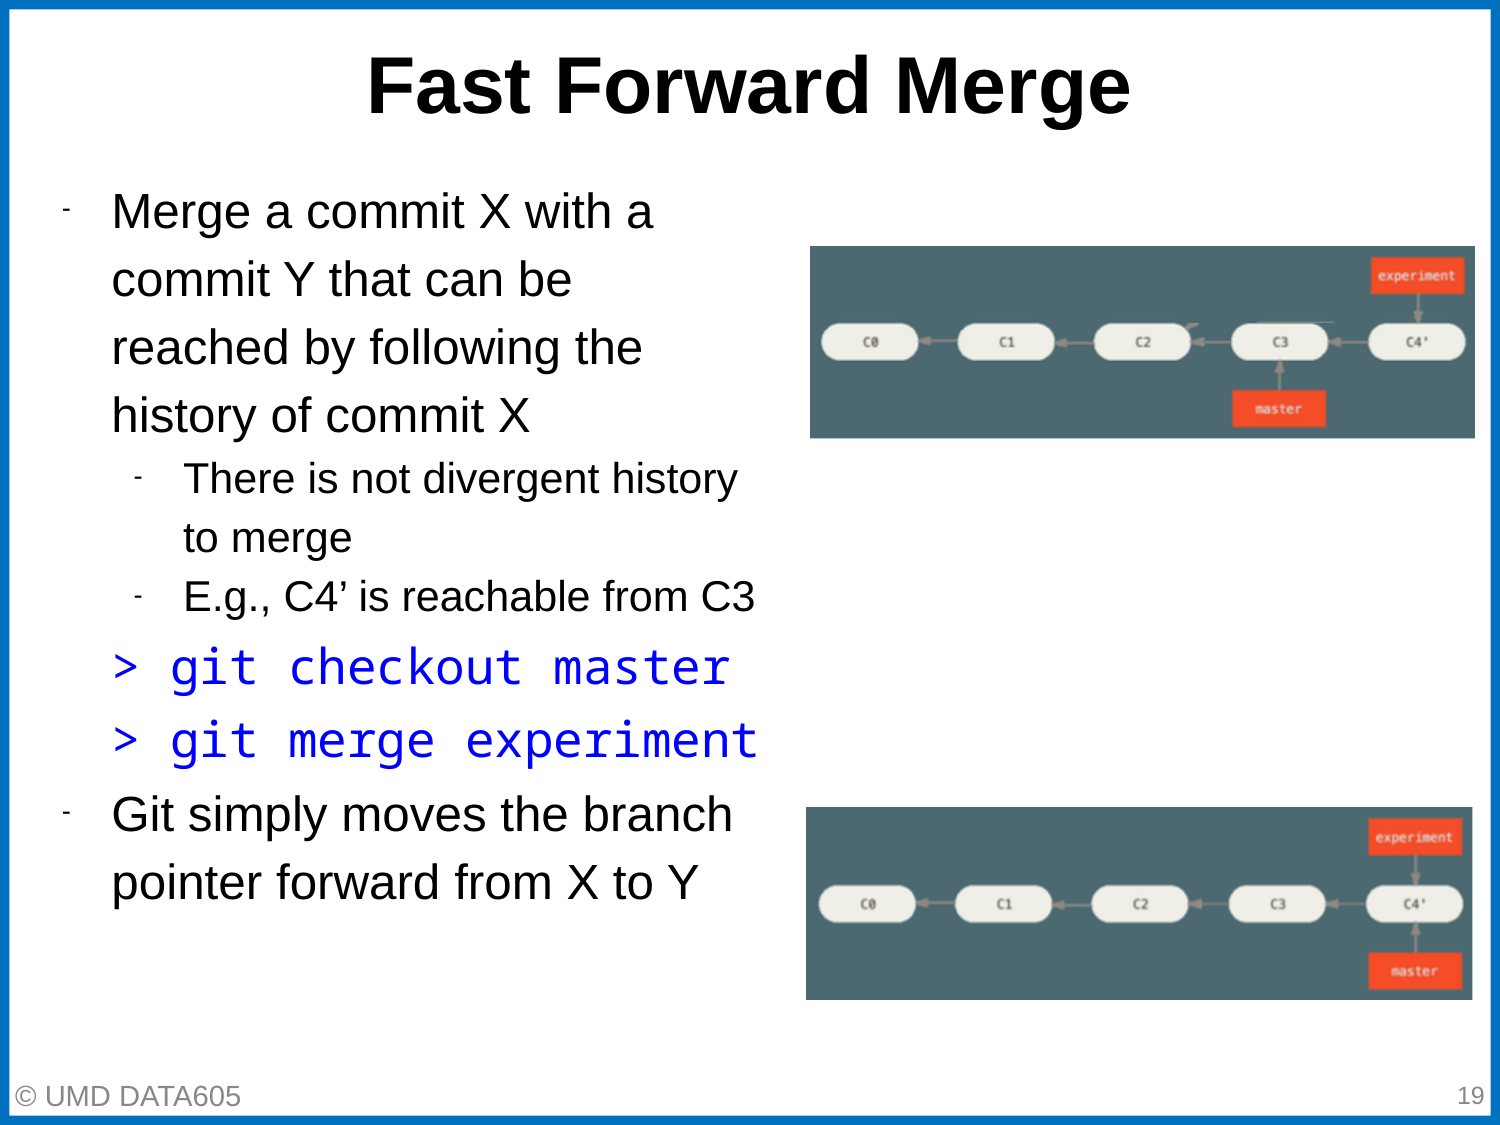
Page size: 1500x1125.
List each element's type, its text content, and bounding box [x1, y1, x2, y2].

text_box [809, 246, 1476, 441]
picture [806, 806, 1475, 1000]
title Fast Forward Merge [24, 24, 1475, 138]
list Merge a commit X with a commit Y that can be reached by following the history of commit X There is not divergent history to merge E.g., C4’ is reachable from C3 > git checkout master > git merge experiment Git simply moves the branch pointer forward from X to Y [24, 162, 776, 1025]
slide_number ‹#› [1149, 1065, 1500, 1125]
